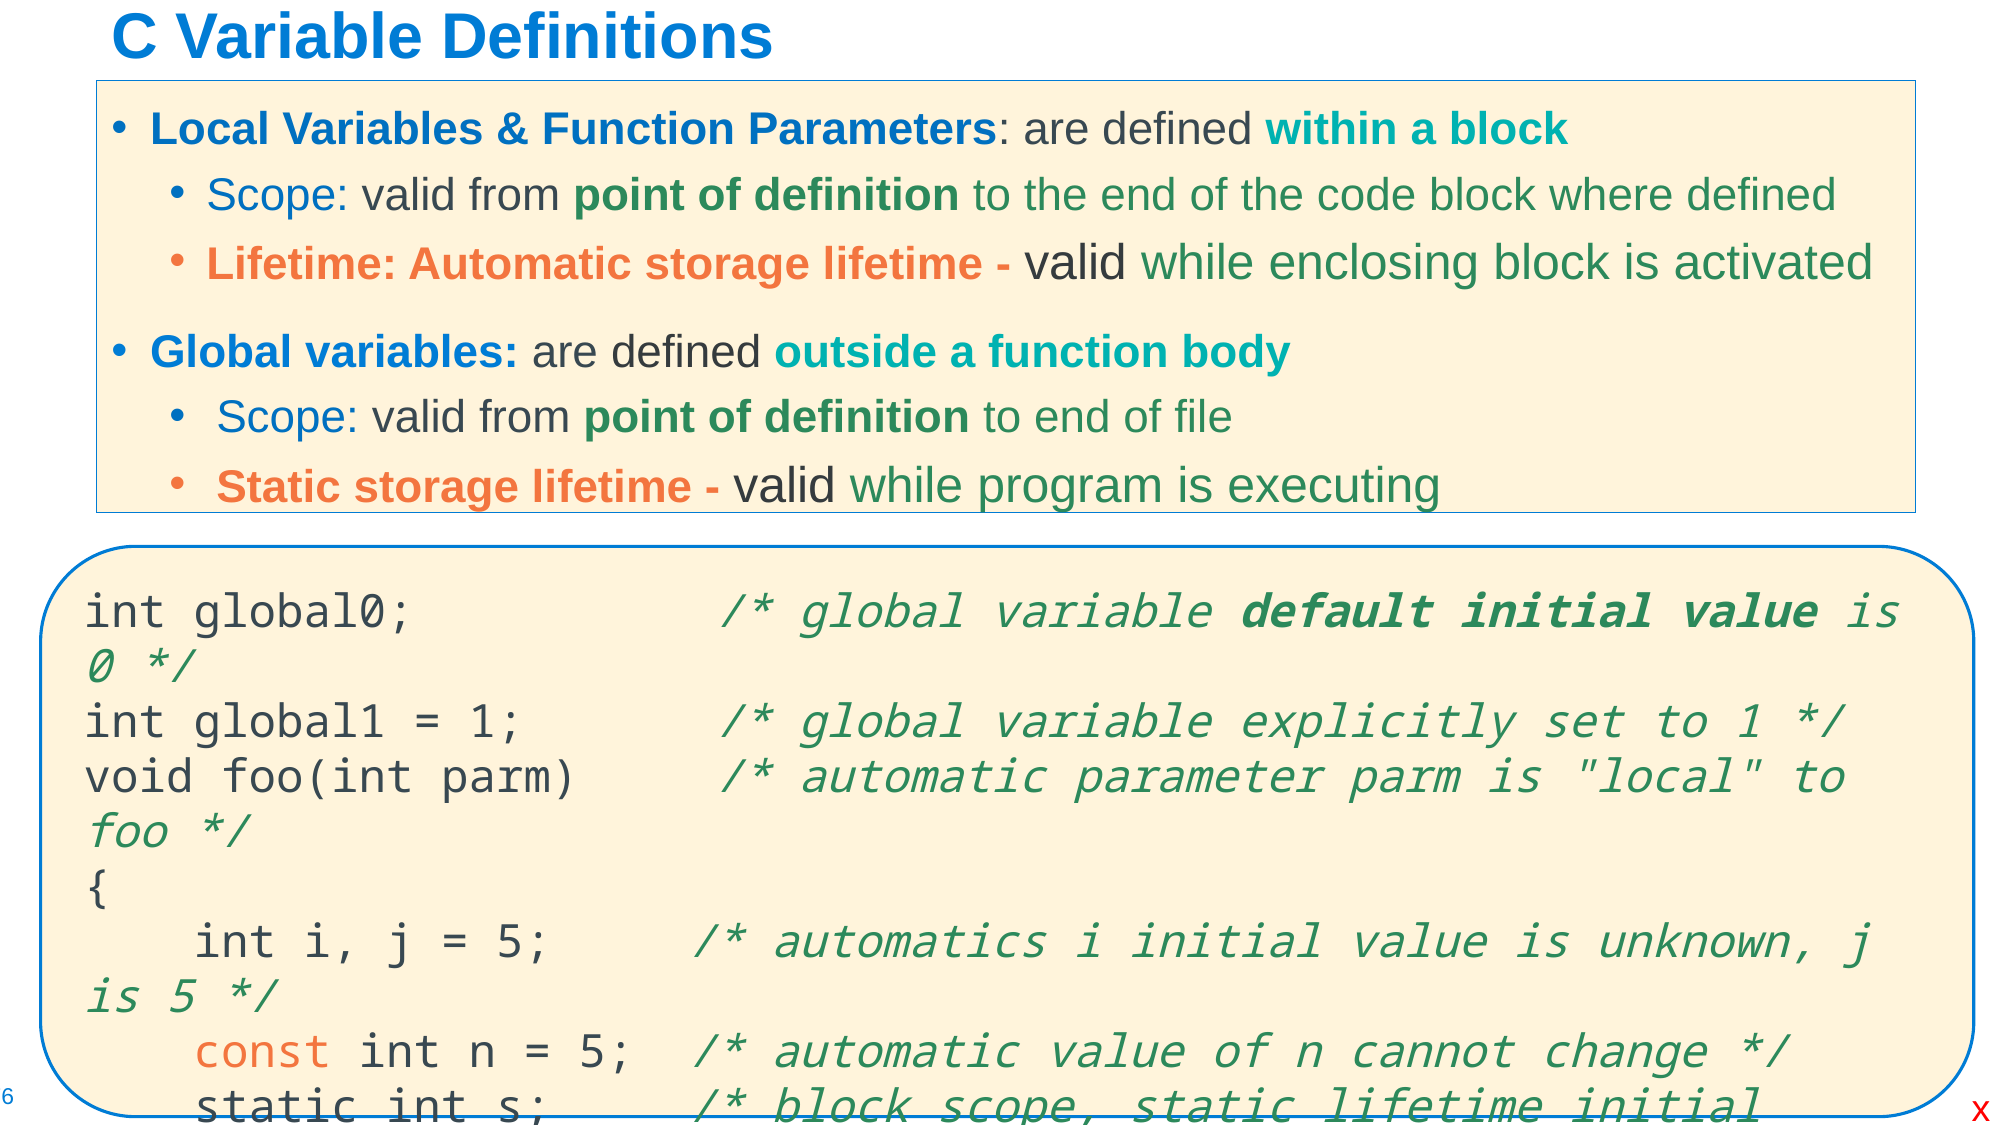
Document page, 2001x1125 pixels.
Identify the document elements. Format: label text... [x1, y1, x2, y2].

text_box int global0; /* global variable default initial value is 0 */ int global1 = 1; /* global variable explicitly set to 1 */ void foo(int parm) /* automatic parameter parm is "local" to foo */ { int i, j = 5; /* automatics i initial value is unknown, j is 5 */ const int n = 5; /* automatic value of n cannot change */ static int s; /* block scope, static lifetime initial value: 0 */ // body of code } [40, 546, 1974, 1117]
text_box x [1956, 1076, 2000, 1125]
list Local Variables & Function Parameters: are defined within a block Scope: valid from point of definition to the end of the code block where defined Lifetime: Automatic storage lifetime - valid while enclosing block is activated Global variables: are defined outside a function body Scope: valid from point of definition to end of file Static storage lifetime - valid while program is executing [96, 80, 1916, 513]
title C Variable Definitions [96, 5, 1322, 80]
